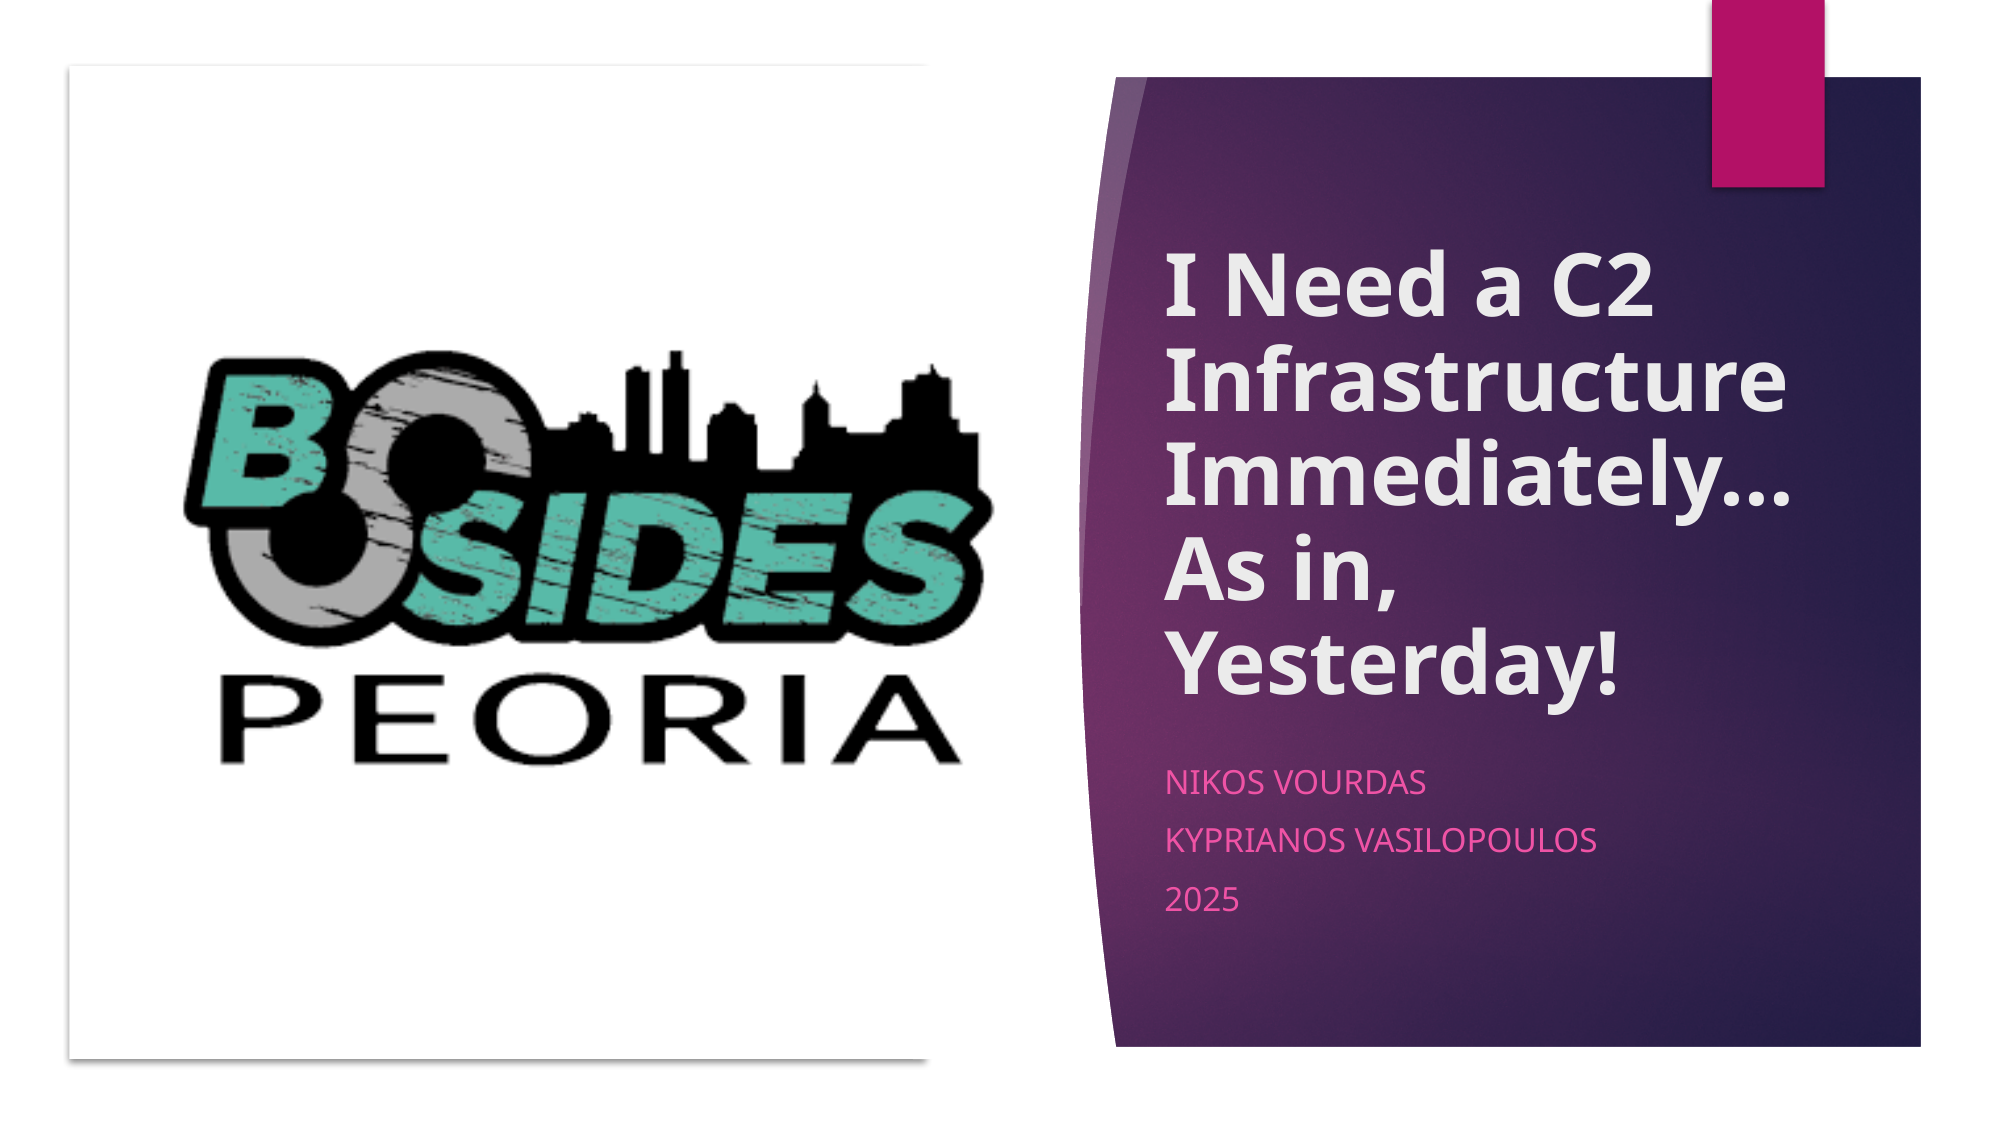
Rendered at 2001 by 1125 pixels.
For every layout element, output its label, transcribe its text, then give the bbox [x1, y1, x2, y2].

picture [181, 349, 1000, 776]
title I Need a C2 Infrastructure Immediately… As in, Yesterday! [1149, 203, 1894, 721]
subtitle NIKOS VOURDAS Kyprianos Vasilopoulos 2025 [1149, 753, 1894, 1020]
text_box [69, 64, 1128, 1060]
